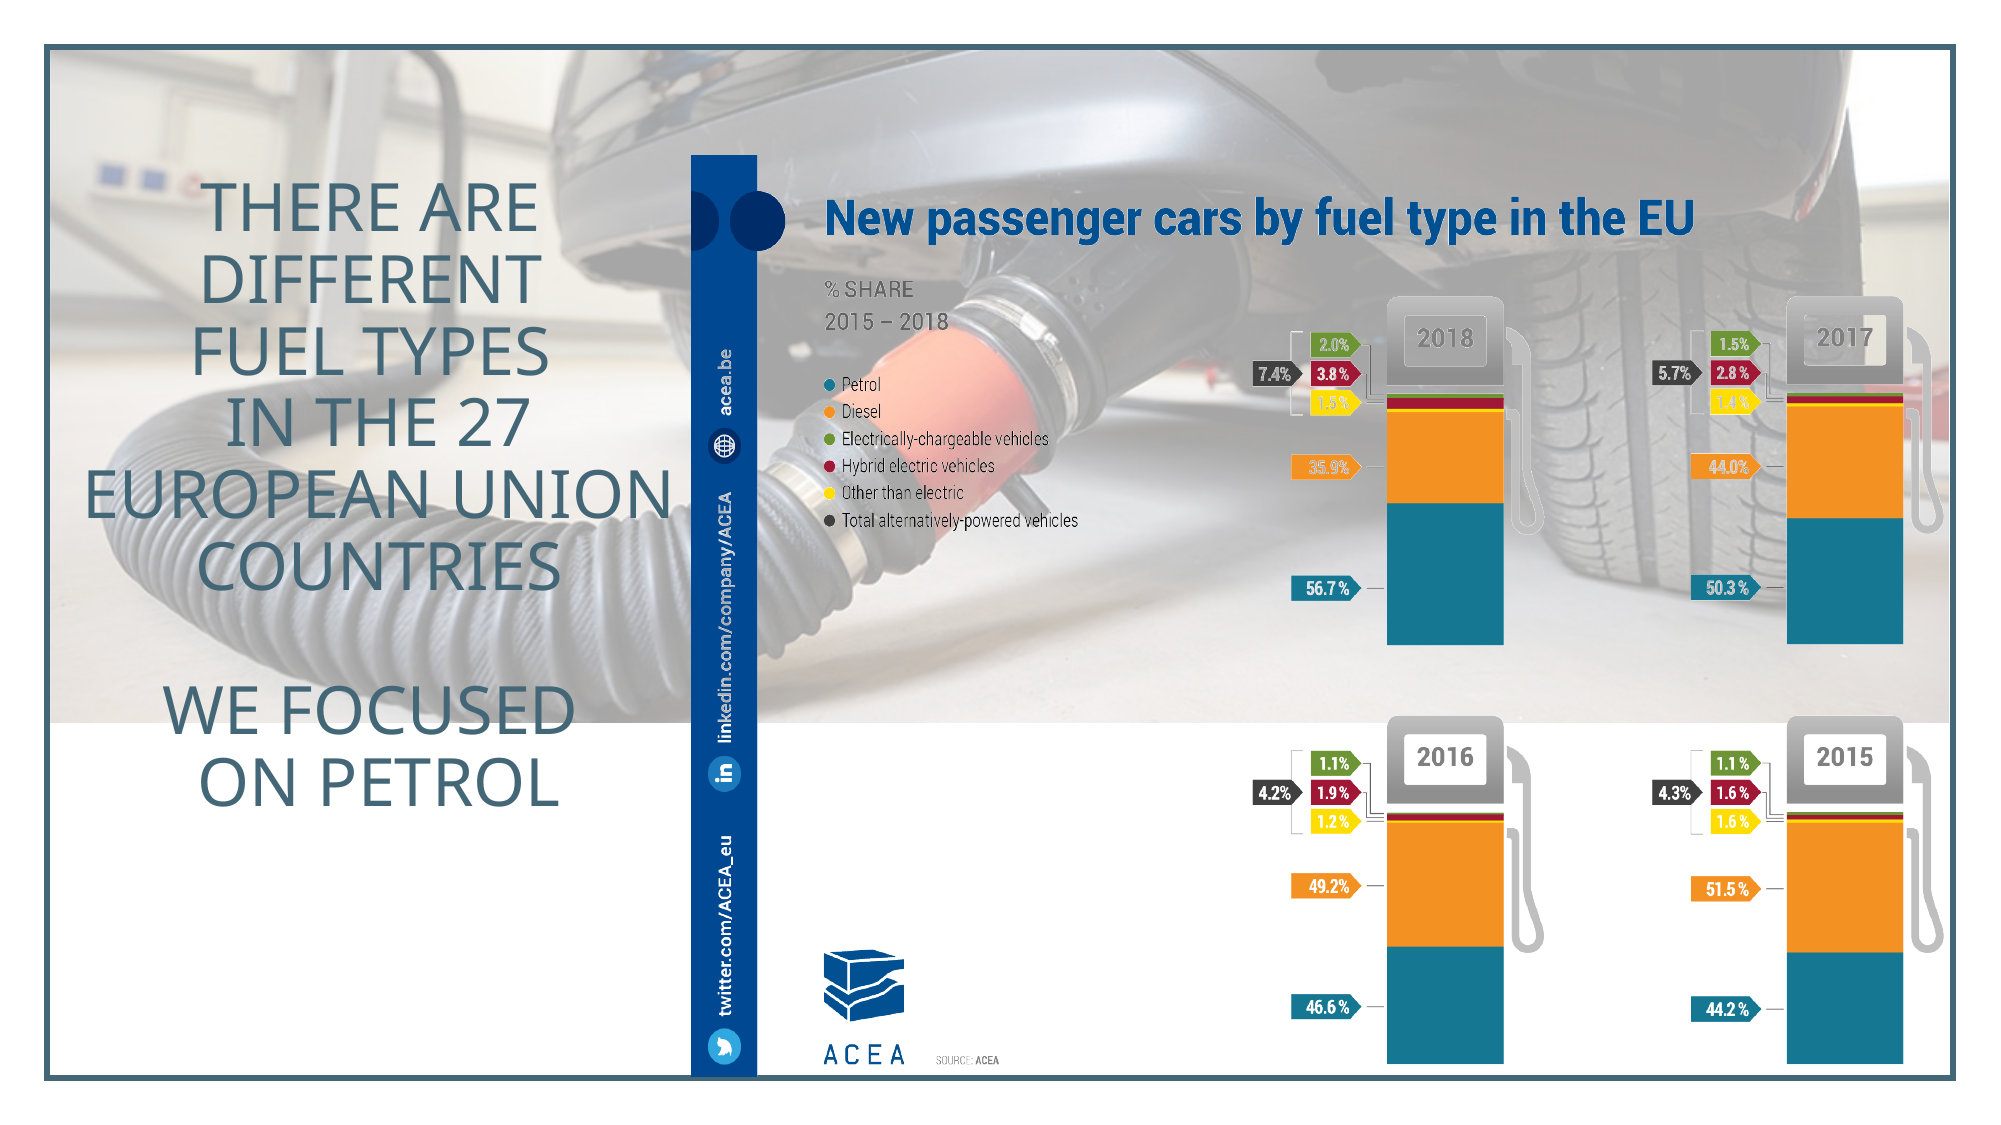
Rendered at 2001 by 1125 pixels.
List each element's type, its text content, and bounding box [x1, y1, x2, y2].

text_box There are different fuel types in the 27 European Union countries we focused on petrol [56, 723, 691, 833]
picture [50, 49, 1958, 1077]
